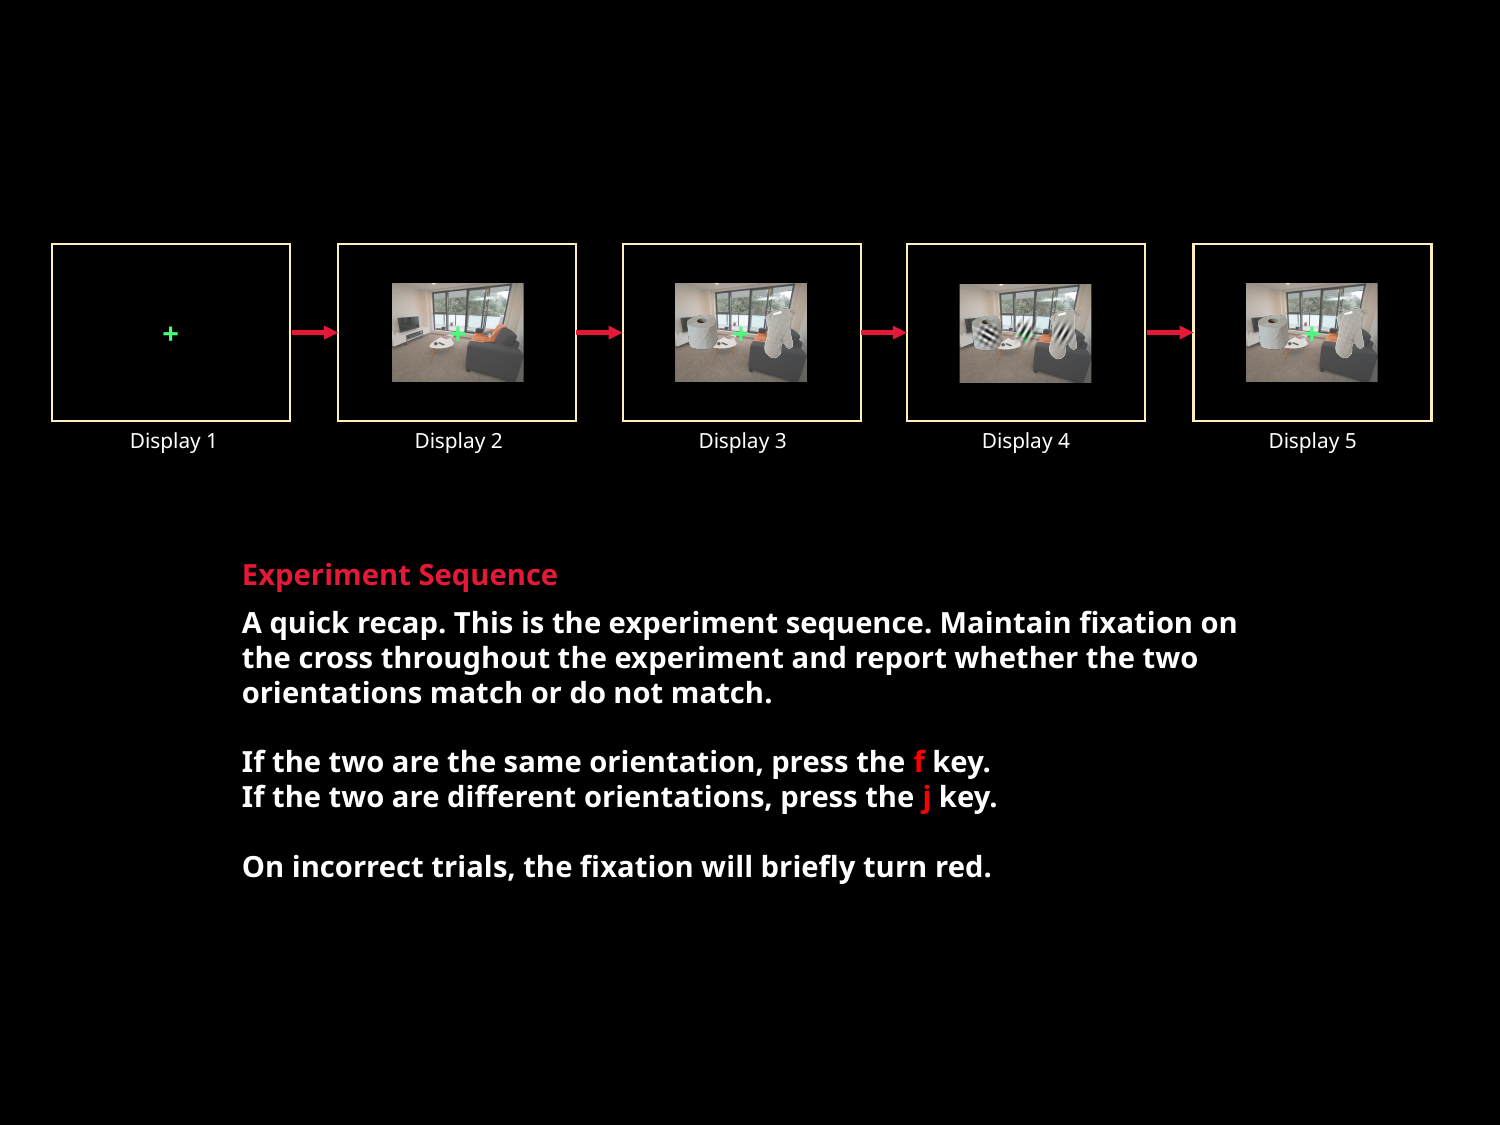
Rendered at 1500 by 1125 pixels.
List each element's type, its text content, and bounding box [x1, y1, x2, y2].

text_box Experiment Sequence A quick recap. This is the experiment sequence. Maintain fixation on the cross throughout the experiment and report whether the two orientations match or do not match. If the two are the same orientation, press the f key. If the two are different orientations, press the j key. On incorrect trials, the fixation will briefly turn red. [227, 549, 1256, 884]
text_box [16, 131, 1467, 1007]
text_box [51, 244, 1432, 462]
